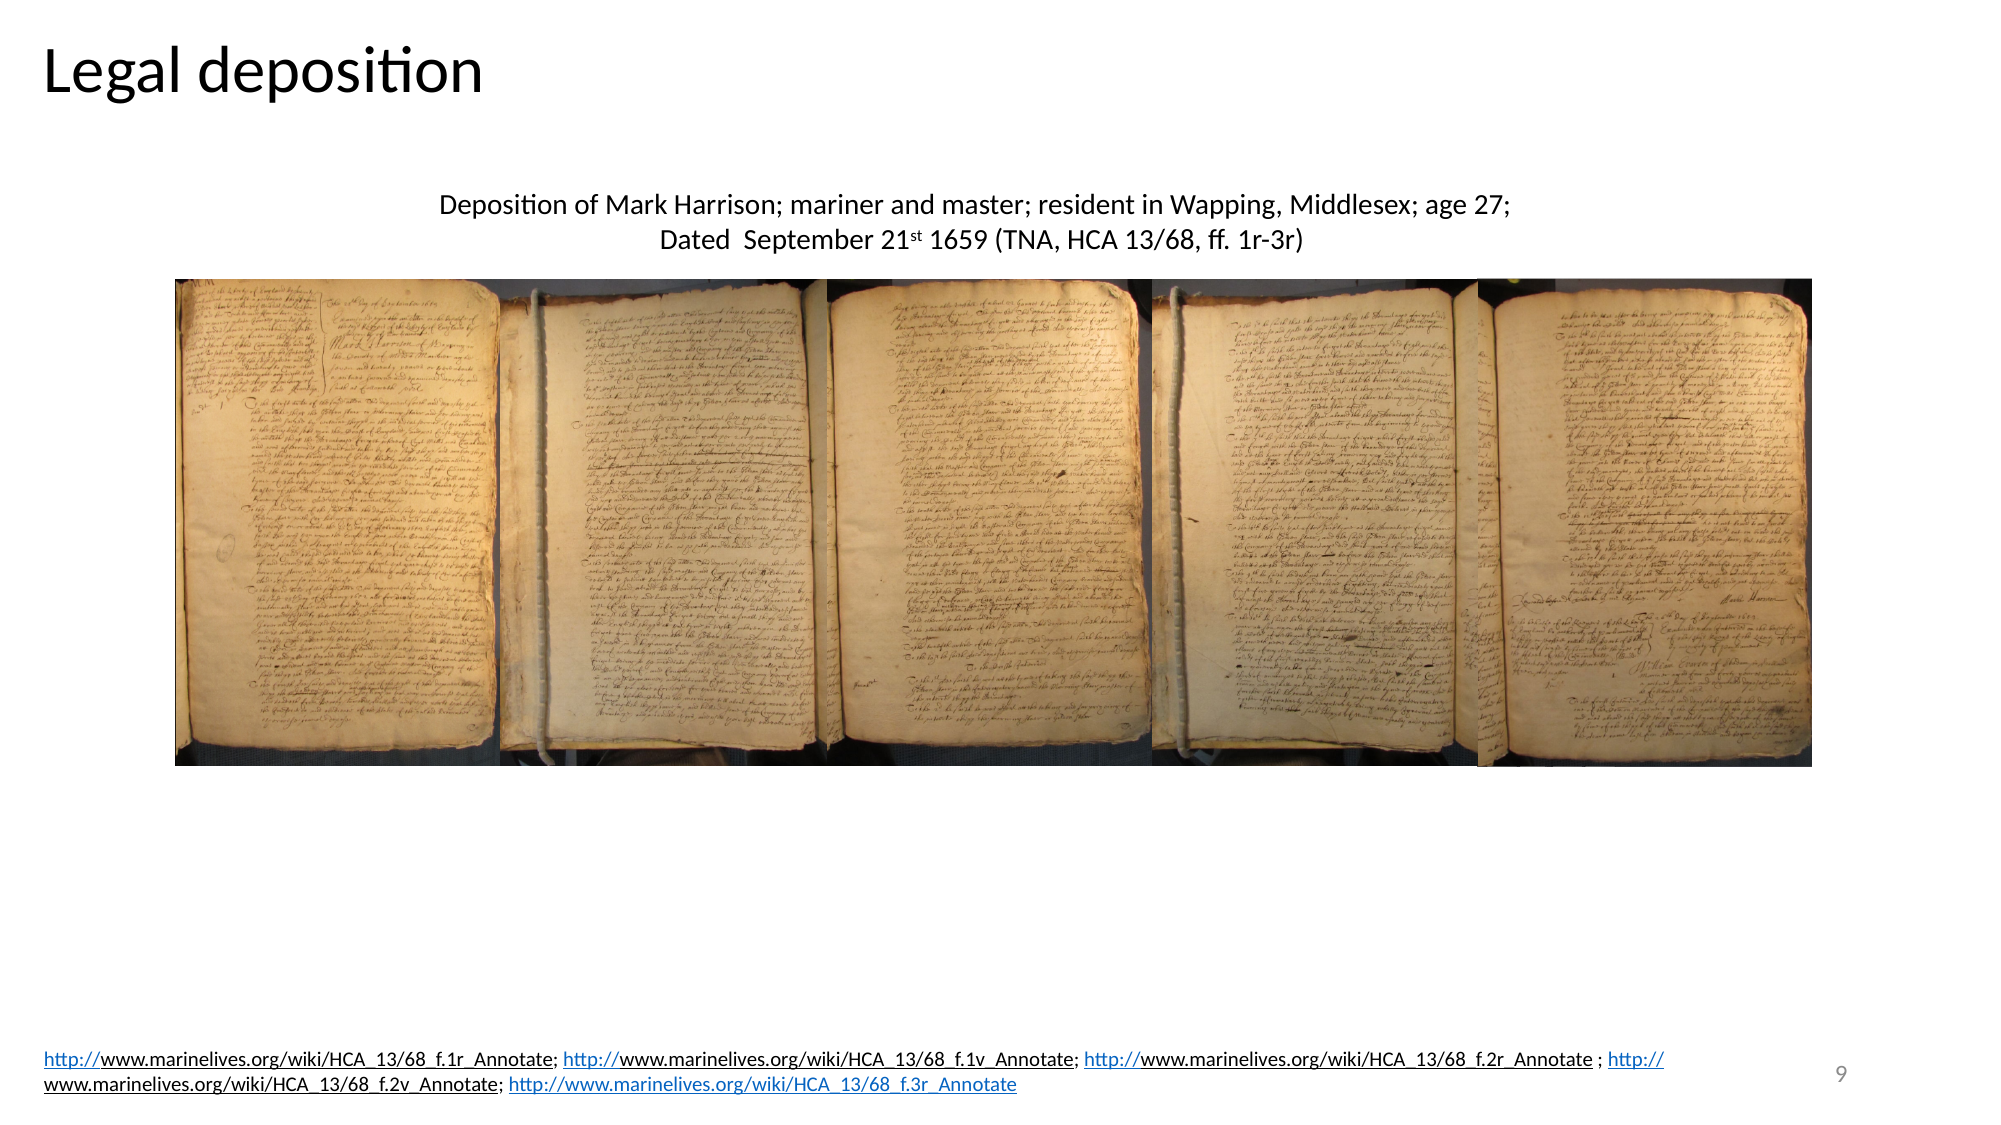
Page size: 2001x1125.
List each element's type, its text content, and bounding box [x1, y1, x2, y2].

text_box http://www.marinelives.org/wiki/HCA_13/68_f.1r_Annotate; http://www.marinelives.org/wiki/HCA_13/68_f.1v_Annotate; http://www.marinelives.org/wiki/HCA_13/68_f.2r_Annotate ; http://www.marinelives.org/wiki/HCA_13/68_f.2v_Annotate; http://www.marinelives.org/wiki/HCA_13/68_f.3r_Annotate [29, 1038, 1984, 1104]
slide_number 9 [1412, 1042, 1863, 1103]
text_box Legal deposition [29, 18, 1935, 114]
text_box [175, 278, 1812, 767]
text_box Deposition of Mark Harrison; mariner and master; resident in Wapping, Middlesex; age 27; Dated September 21st 1659 (TNA, HCA 13/68, ff. 1r-3r) [365, 178, 1599, 263]
